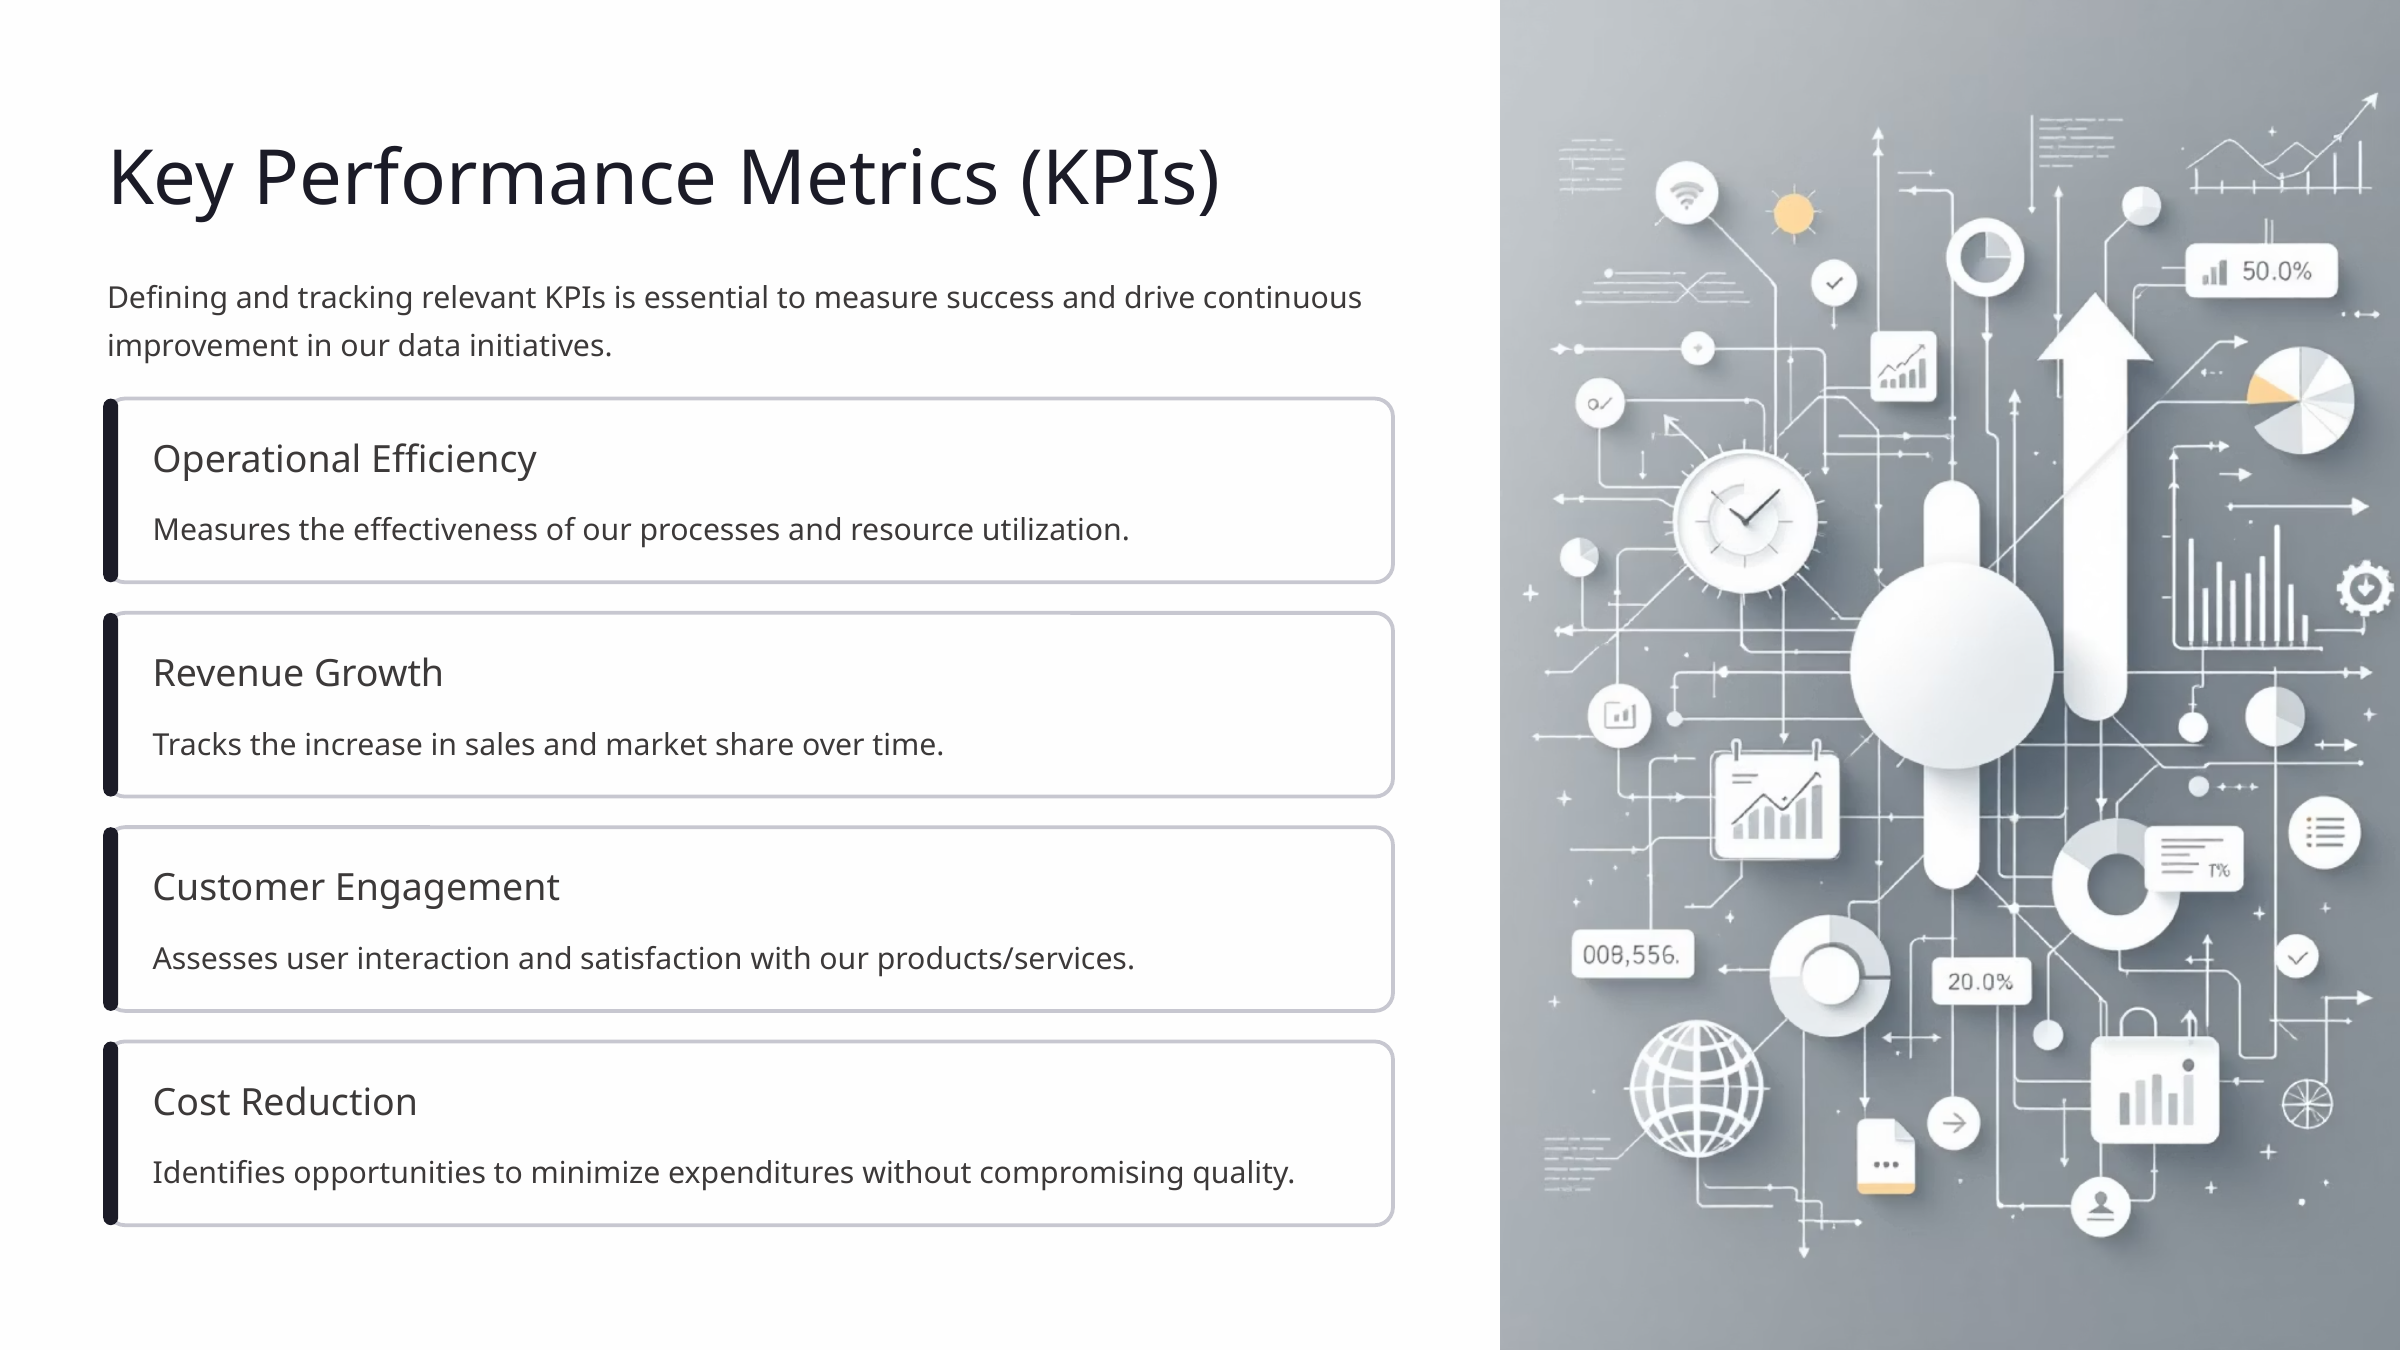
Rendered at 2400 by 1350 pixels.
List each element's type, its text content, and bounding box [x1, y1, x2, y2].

text_box [116, 612, 1393, 797]
text_box Defining and tracking relevant KPIs is essential to measure success and drive continuous improvement in our data initiatives. [107, 266, 1393, 365]
text_box [103, 1041, 119, 1226]
text_box Key Performance Metrics (KPIs) [107, 124, 1206, 221]
text_box [117, 827, 1393, 1011]
text_box Measures the effectiveness of our processes and resource utilization. [152, 498, 1359, 548]
text_box Identifies opportunities to minimize expenditures without compromising quality. [152, 1141, 1359, 1191]
text_box [103, 612, 119, 797]
text_box Customer Engagement [152, 861, 564, 910]
text_box Cost Reduction [152, 1075, 535, 1124]
text_box Assesses user interaction and satisfaction with our products/services. [152, 927, 1359, 977]
text_box Tracks the increase in sales and market share over time. [152, 713, 1359, 763]
text_box [116, 398, 1393, 583]
text_box [116, 1041, 1393, 1226]
picture [1499, 0, 2400, 1350]
text_box Revenue Growth [152, 647, 535, 695]
text_box Operational Efficiency [152, 432, 539, 481]
text_box [103, 827, 119, 1011]
text_box [103, 398, 119, 583]
